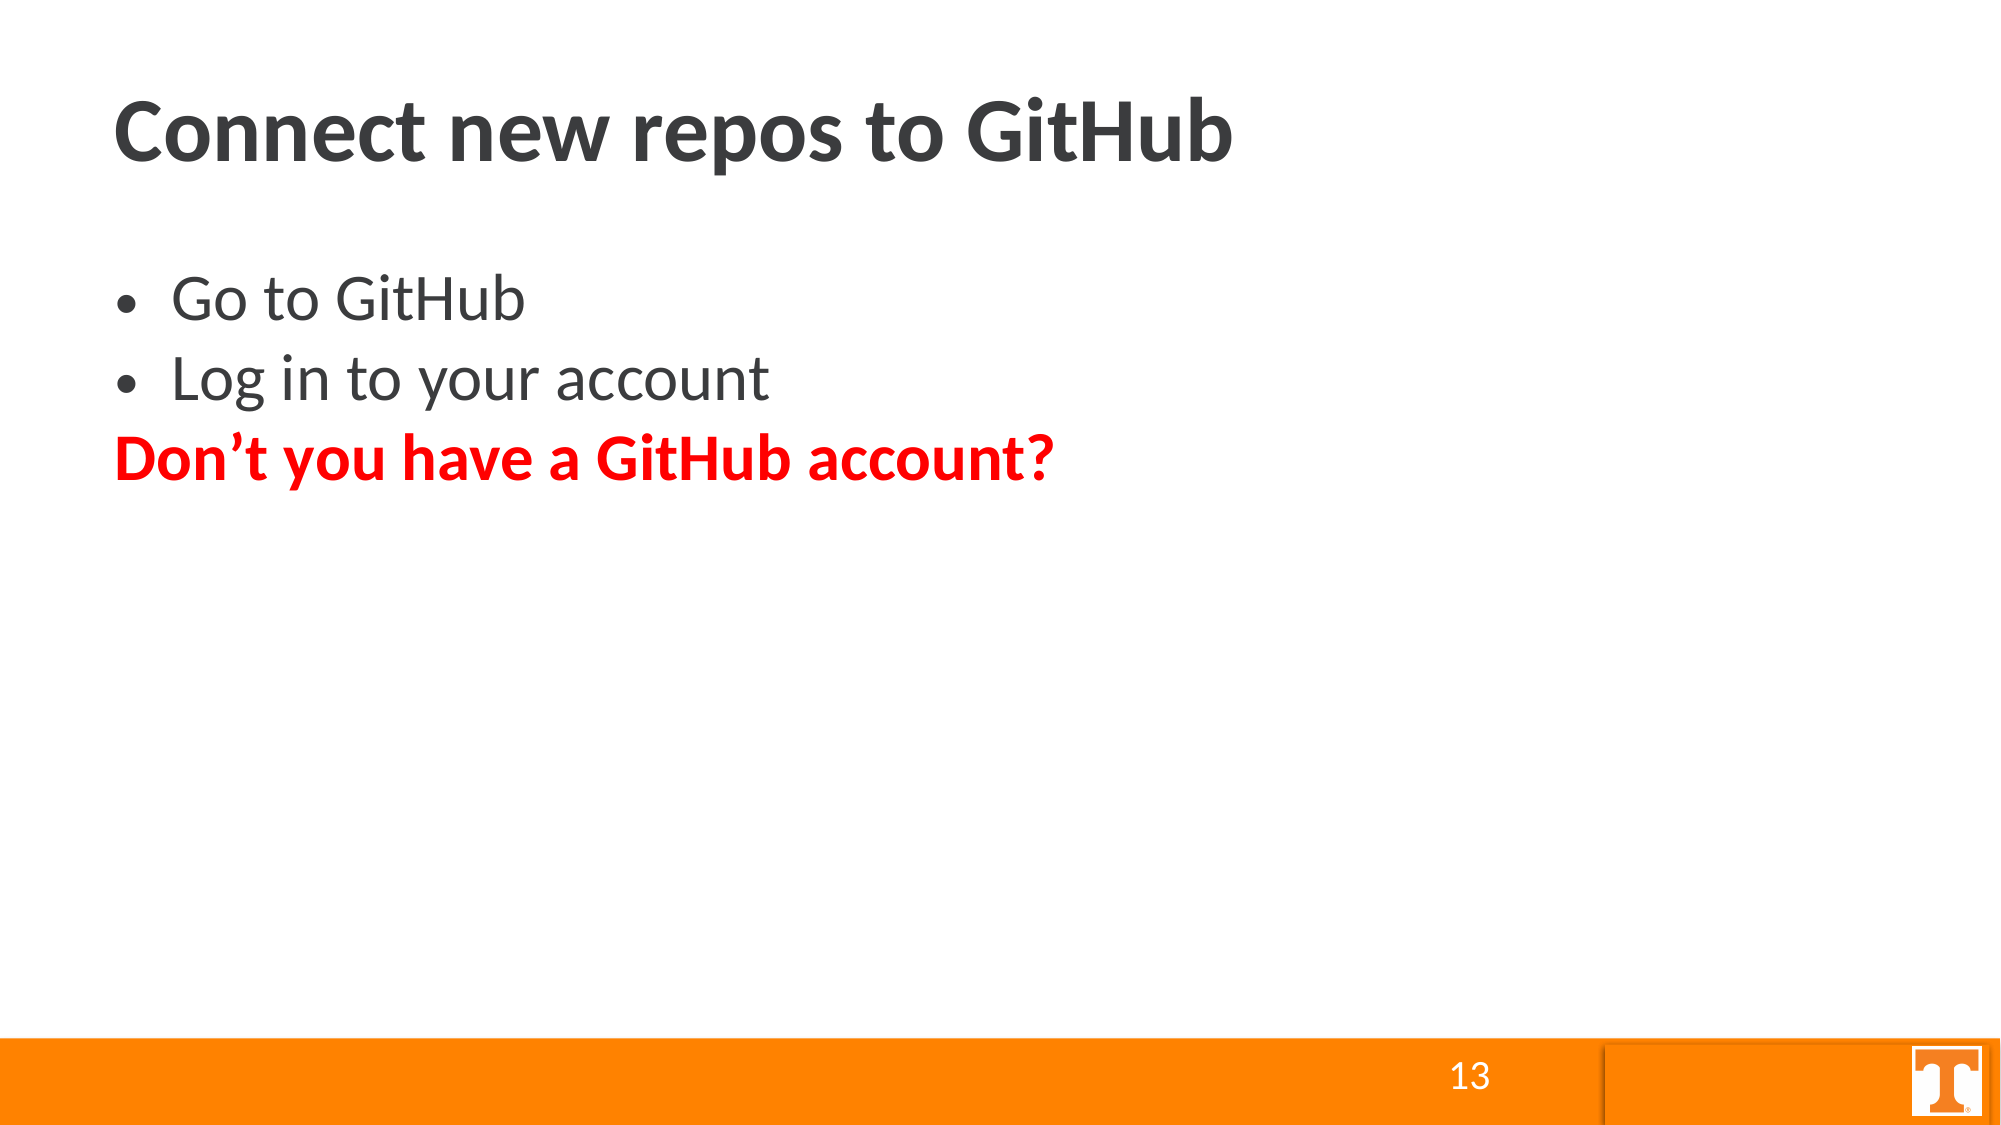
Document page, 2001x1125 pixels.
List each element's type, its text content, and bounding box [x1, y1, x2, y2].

slide_number 13 [1039, 1042, 1506, 1103]
picture [1912, 1046, 1982, 1116]
list Go to GitHub Log in to your account Don’t you have a GitHub account? [99, 262, 1900, 1005]
title Connect new repos to GitHub [99, 45, 1900, 233]
